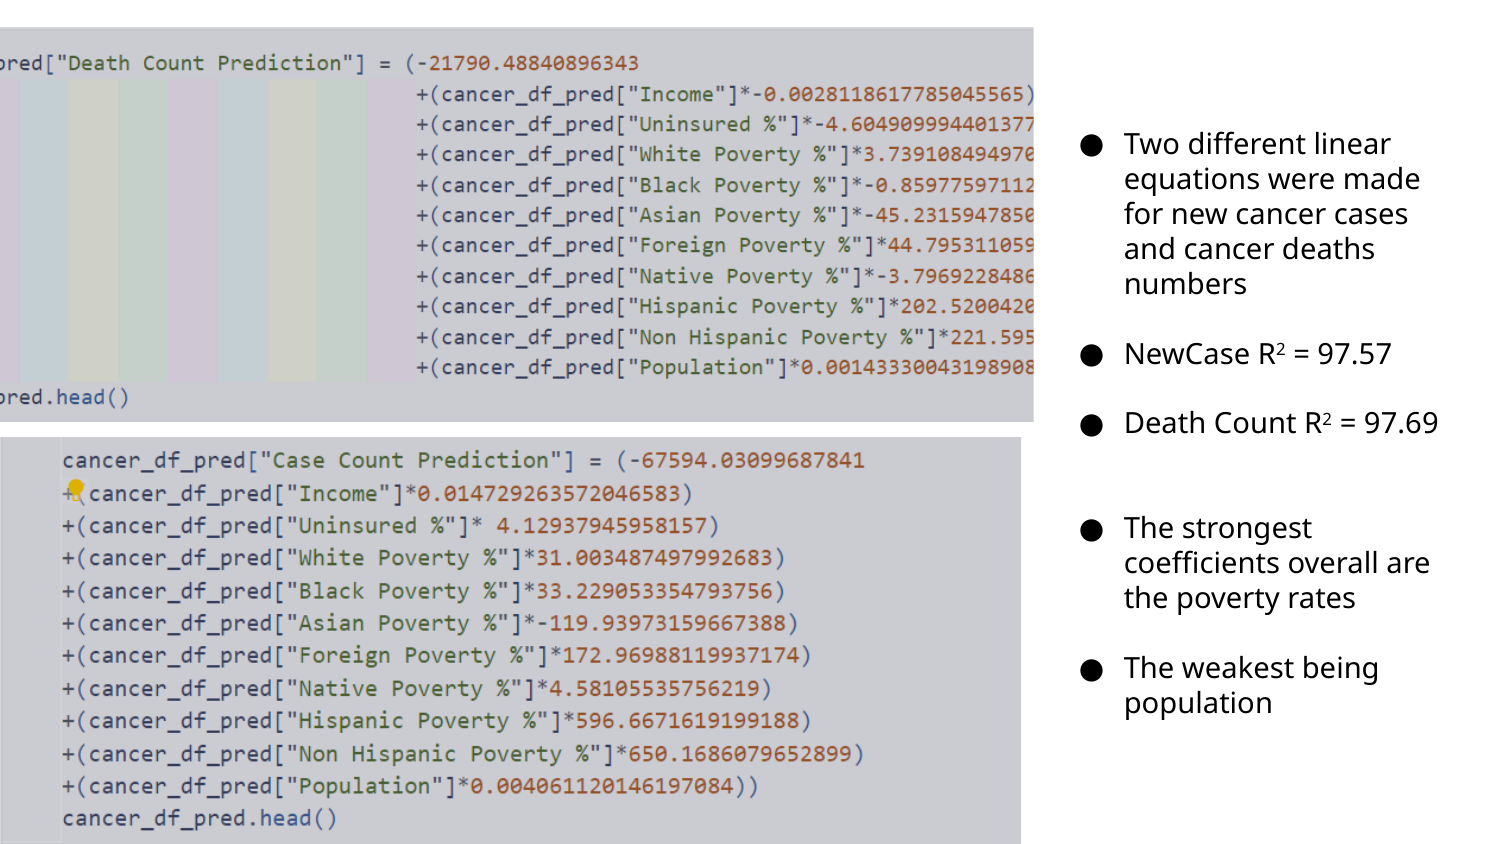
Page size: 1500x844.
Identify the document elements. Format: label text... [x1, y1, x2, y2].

picture [0, 0, 1034, 844]
text_box Two different linear equations were made for new cancer cases and cancer deaths numbers NewCase R2 = 97.57 Death Count R2 = 97.69 The strongest coefficients overall are the poverty rates The weakest being population [1033, 110, 1480, 807]
